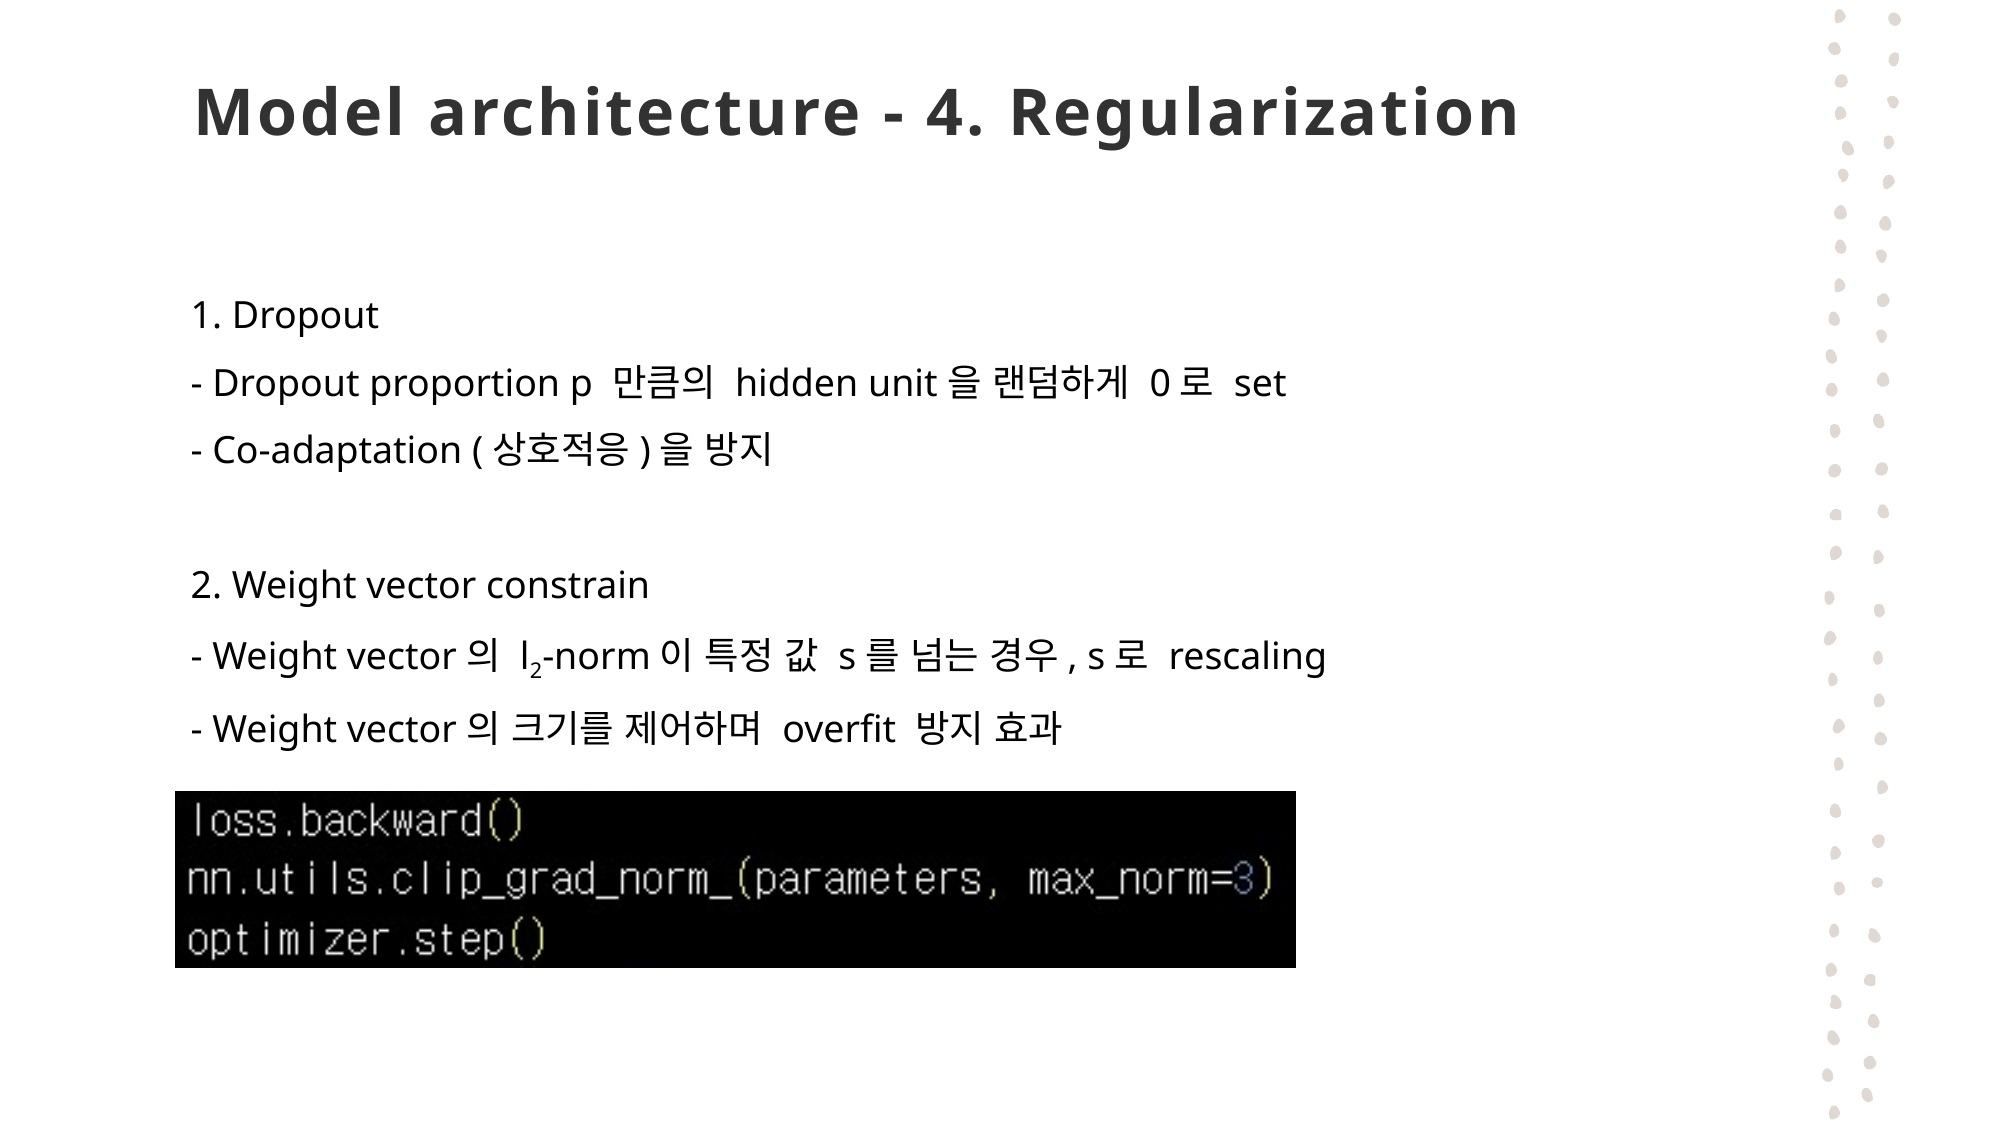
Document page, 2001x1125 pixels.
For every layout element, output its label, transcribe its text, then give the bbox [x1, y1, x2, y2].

title Model architecture - 4. Regularization [175, 0, 1756, 217]
picture [175, 791, 1296, 968]
text_box 1. Dropout - Dropout proportion p 만큼의 hidden unit을 랜덤하게 0로 set - Co-adaptation (상호적응)을 방지 2. Weight vector constrain - Weight vector의 l2-norm이 특정 값 s를 넘는 경우, s로 rescaling - Weight vector의 크기를 제어하며 overfit 방지 효과 [175, 261, 1789, 758]
